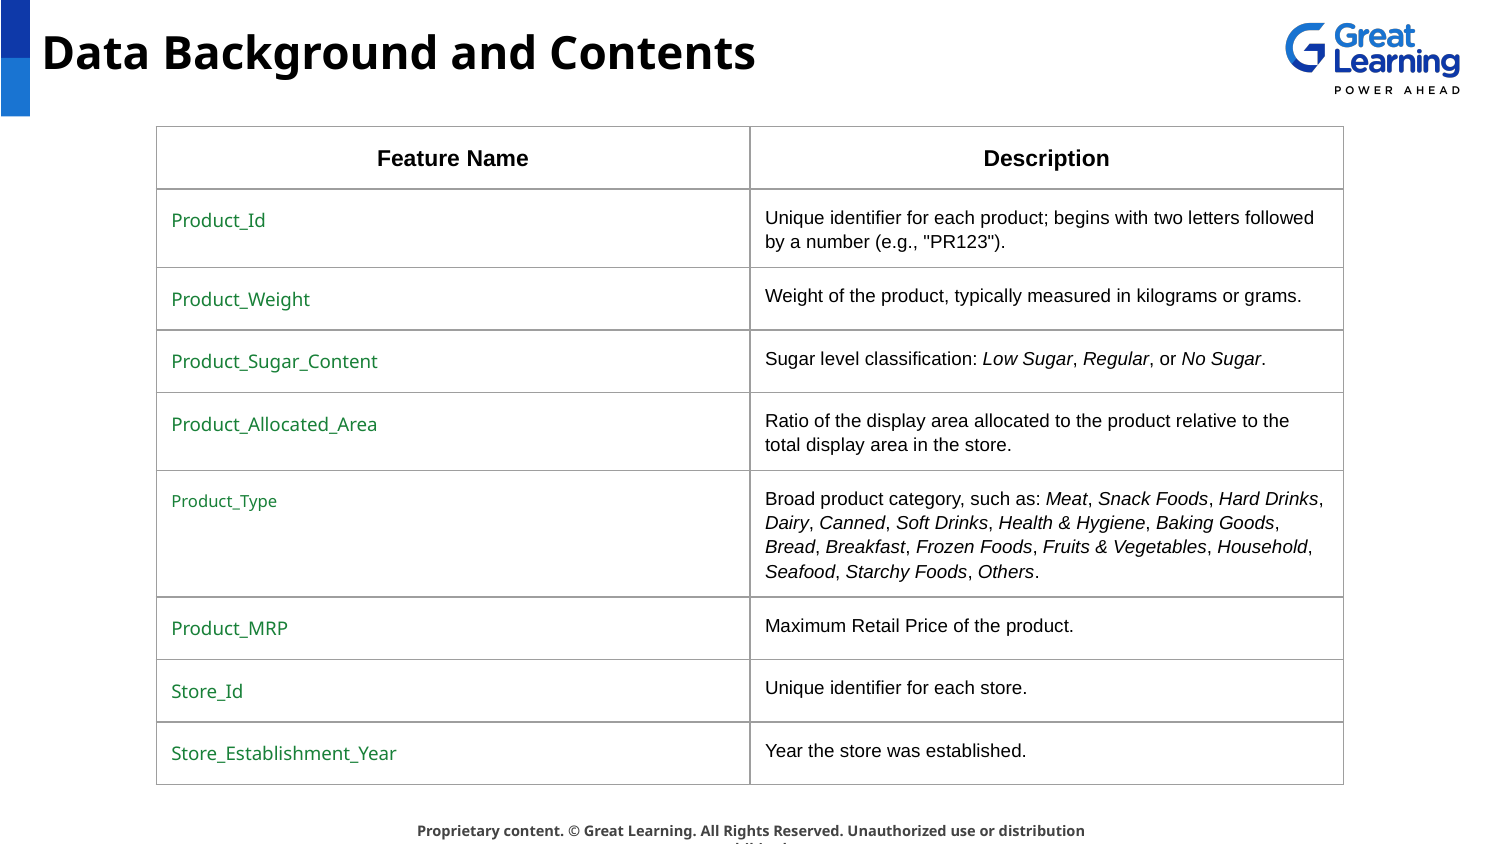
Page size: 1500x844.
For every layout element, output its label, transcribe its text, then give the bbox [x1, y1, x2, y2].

title Data Background and Contents [26, 8, 1425, 103]
table_cell Store_Id [157, 660, 749, 721]
table_cell Product_Allocated_Area [157, 393, 749, 470]
table_cell Ratio of the display area allocated to the product relative to the total display area in the store. [751, 393, 1343, 470]
table_cell Broad product category, such as: Meat, Snack Foods, Hard Drinks, Dairy, Canned, Soft Drinks, Health & Hygiene, Baking Goods, Bread, Breakfast, Frozen Foods, Fruits & Vegetables, Household, Seafood, Starchy Foods, Others. [751, 471, 1343, 596]
table_cell Store_Establishment_Year [157, 723, 749, 784]
table_header Feature Name [157, 127, 749, 188]
table_cell Weight of the product, typically measured in kilograms or grams. [751, 268, 1343, 329]
table_cell Year the store was established. [751, 723, 1343, 784]
table_cell Unique identifier for each store. [751, 660, 1343, 721]
table_cell Product_Type [157, 471, 749, 596]
table_cell Maximum Retail Price of the product. [751, 598, 1343, 659]
table_cell Product_Weight [157, 268, 749, 329]
table_header Description [751, 127, 1343, 188]
table_cell Sugar level classification: Low Sugar, Regular, or No Sugar. [751, 331, 1343, 392]
table_cell Product_MRP [157, 598, 749, 659]
table_cell Product_Sugar_Content [157, 331, 749, 392]
table_cell Unique identifier for each product; begins with two letters followed by a number (e.g., "PR123"). [751, 190, 1343, 267]
picture [1258, 11, 1487, 106]
table_cell Product_Id [157, 190, 749, 267]
